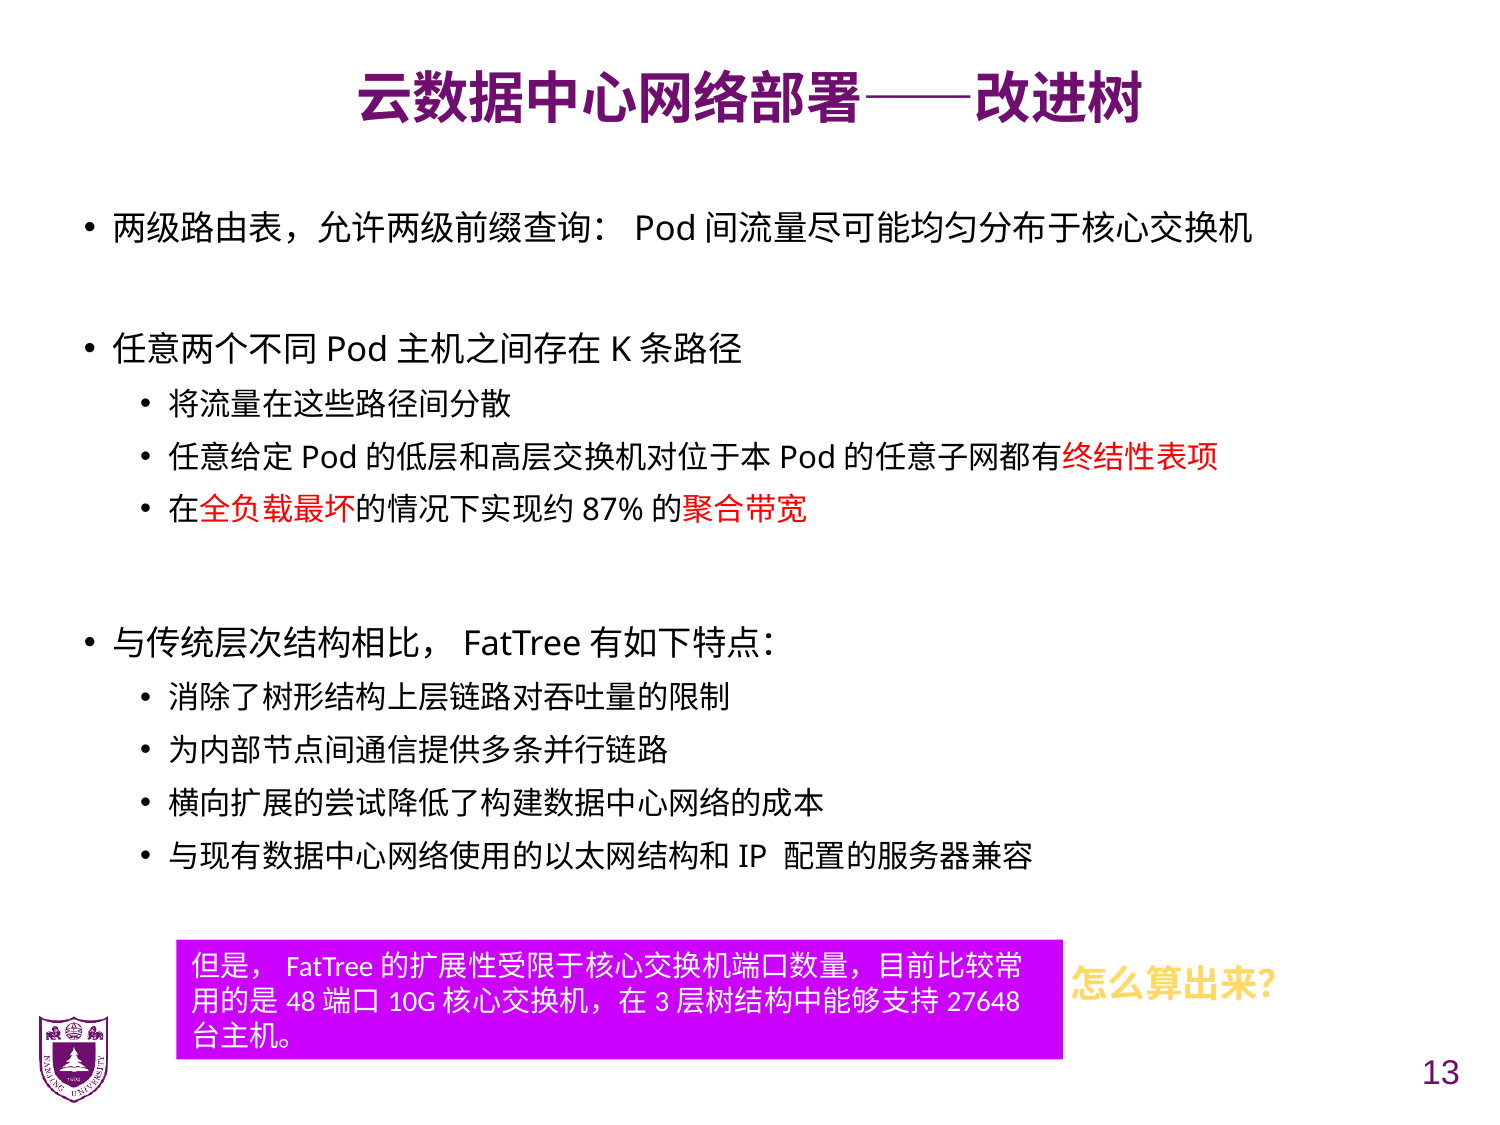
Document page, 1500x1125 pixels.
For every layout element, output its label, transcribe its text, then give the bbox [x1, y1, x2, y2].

picture [39, 1016, 108, 1103]
text_box 怎么算出来？ [1055, 952, 1311, 1013]
list 两级路由表，允许两级前缀查询：Pod间流量尽可能均匀分布于核心交换机 任意两个不同Pod主机之间存在K条路径 将流量在这些路径间分散 任意给定Pod的低层和高层交换机对位于本Pod的任意子网都有终结性表项 在全负载最坏的情况下实现约87%的聚合带宽 与传统层次结构相比，FatTree有如下特点： 消除了树形结构上层链路对吞吐量的限制 为内部节点间通信提供多条并行链路 横向扩展的尝试降低了构建数据中心网络的成本 与现有数据中心网络使用的以太网结构和IP 配置的服务器兼容 [68, 194, 1431, 1046]
text_box 但是，FatTree的扩展性受限于核心交换机端口数量，目前比较常用的是48端口10G核心交换机，在3层树结构中能够支持27648台主机。 [176, 939, 1063, 1060]
title 云数据中心网络部署——改进树 [68, 47, 1431, 154]
slide_number 13 [1370, 1047, 1475, 1095]
